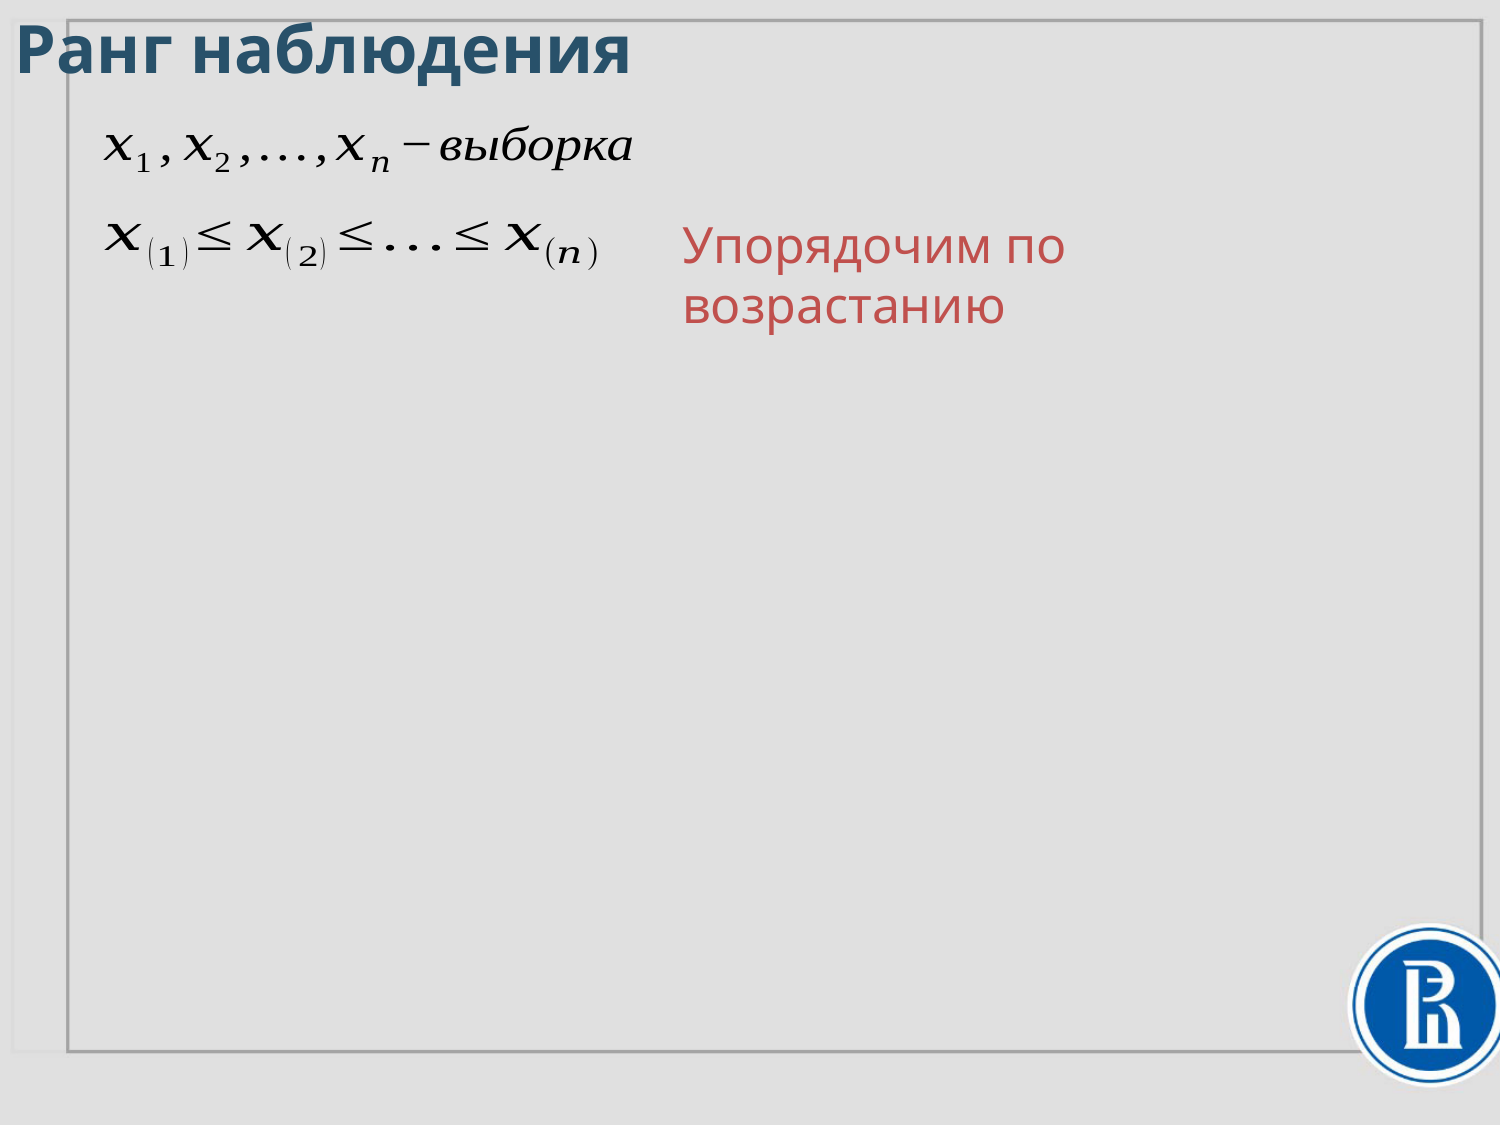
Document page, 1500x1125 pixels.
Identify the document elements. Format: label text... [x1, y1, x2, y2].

picture [0, 96, 1500, 1125]
text_box Ранг наблюдения [0, 0, 1500, 96]
text_box Упорядочим по возрастанию [667, 206, 1380, 342]
